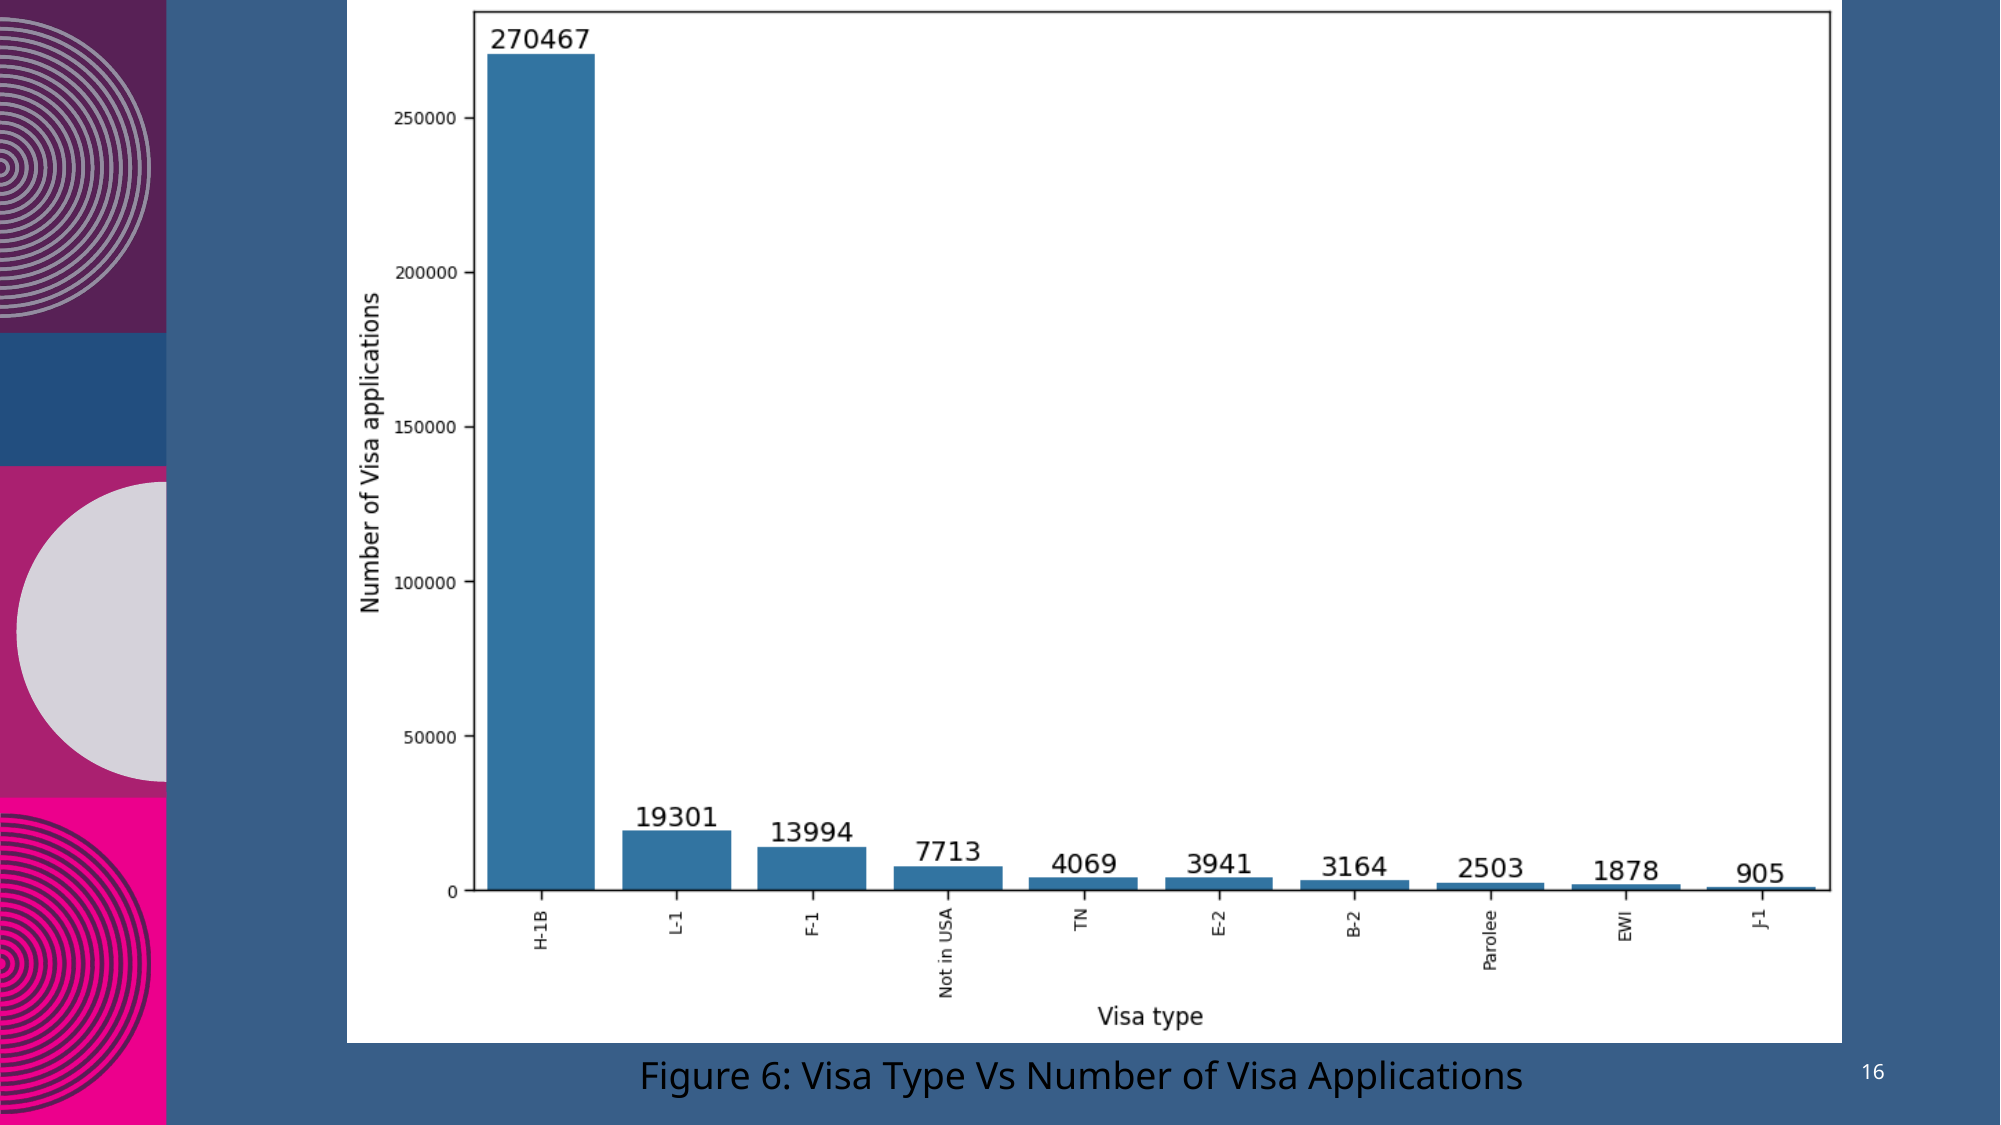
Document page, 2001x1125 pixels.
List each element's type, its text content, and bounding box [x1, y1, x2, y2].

slide_number 16 [1824, 1042, 1900, 1103]
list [347, 0, 1842, 1043]
picture [1, 18, 151, 318]
picture [1, 814, 151, 1114]
text_box Figure 6: Visa Type Vs Number of Visa Applications [435, 1045, 1729, 1105]
